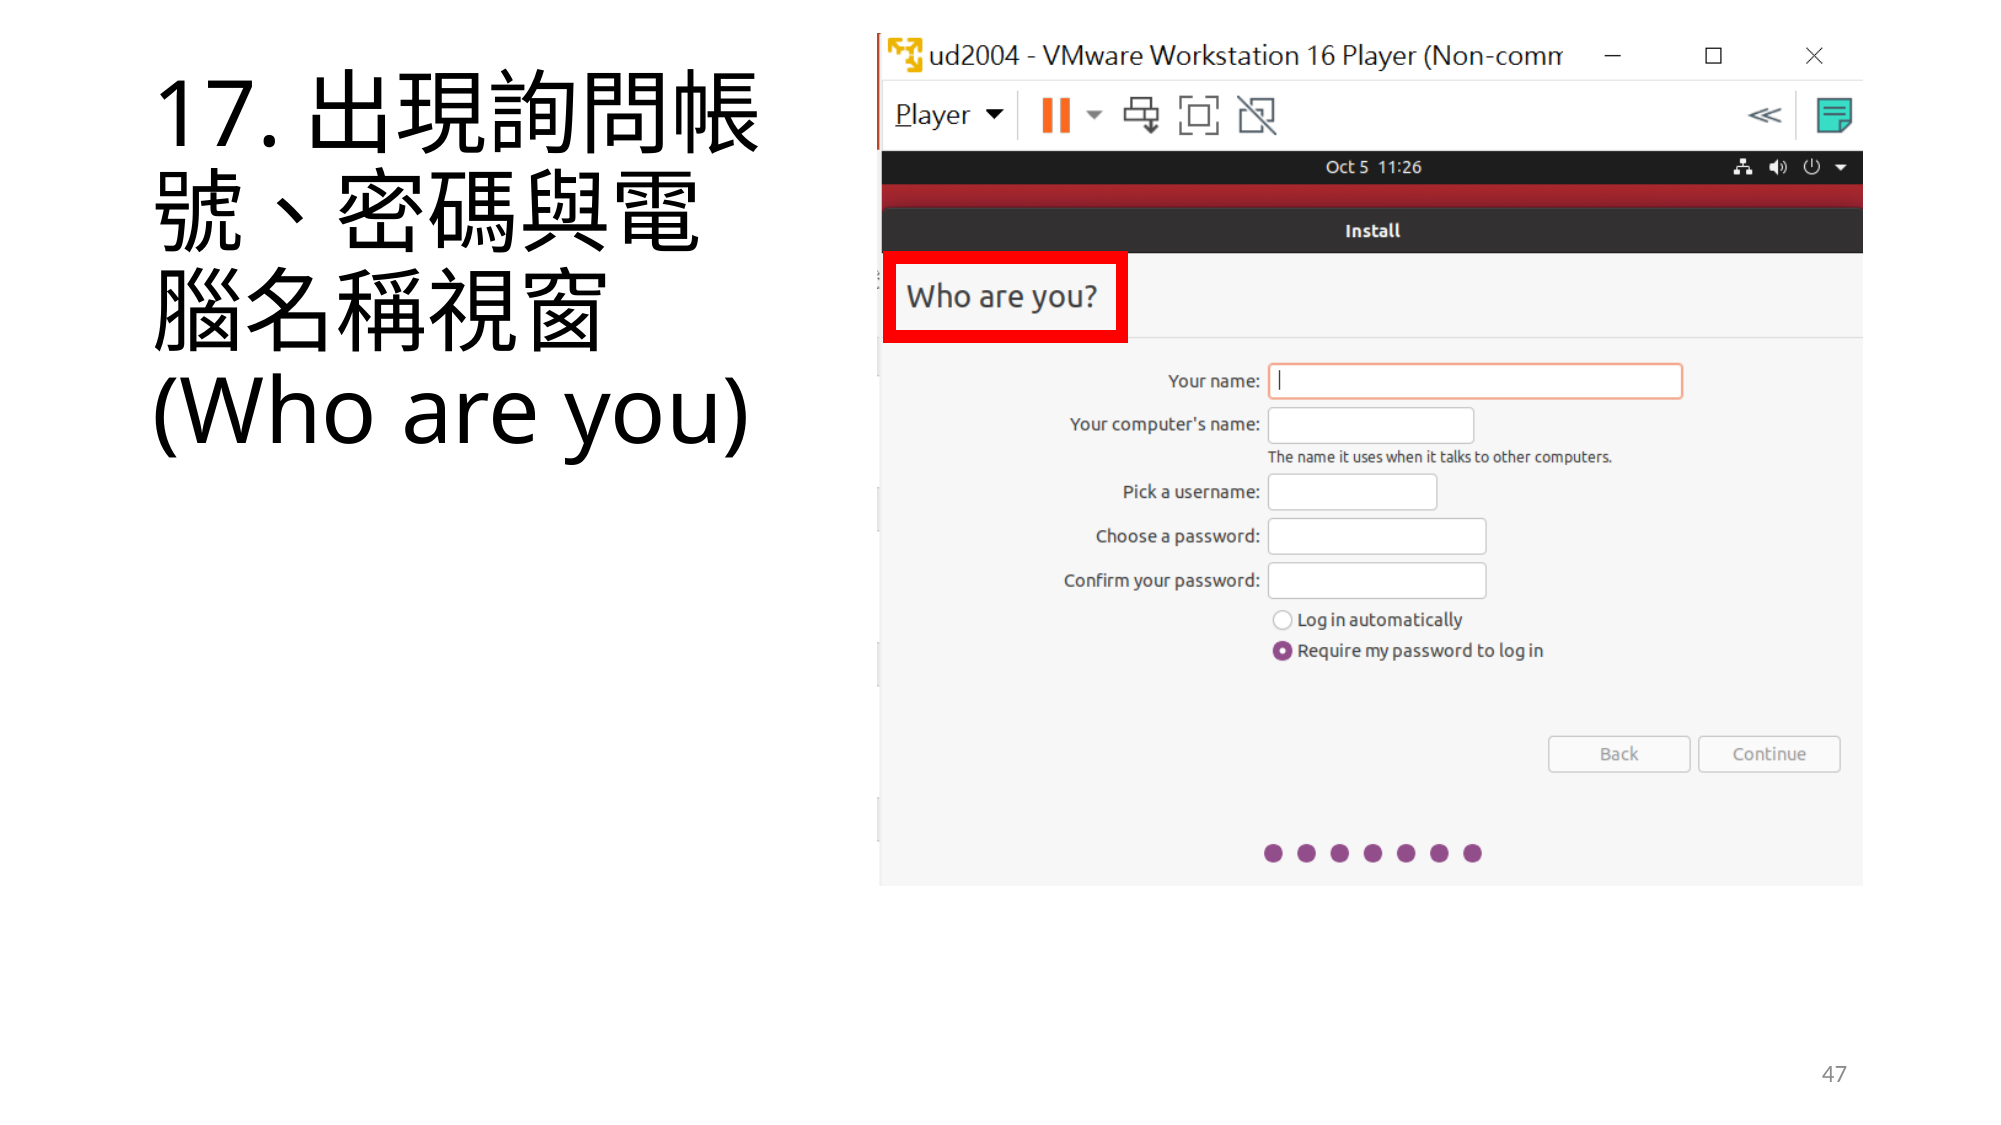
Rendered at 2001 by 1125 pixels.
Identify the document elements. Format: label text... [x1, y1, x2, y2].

title 17.出現詢問帳號、密碼與電腦名稱視窗(Who are you) [137, 59, 789, 662]
slide_number 47 [1412, 1042, 1863, 1103]
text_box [877, 33, 1863, 886]
